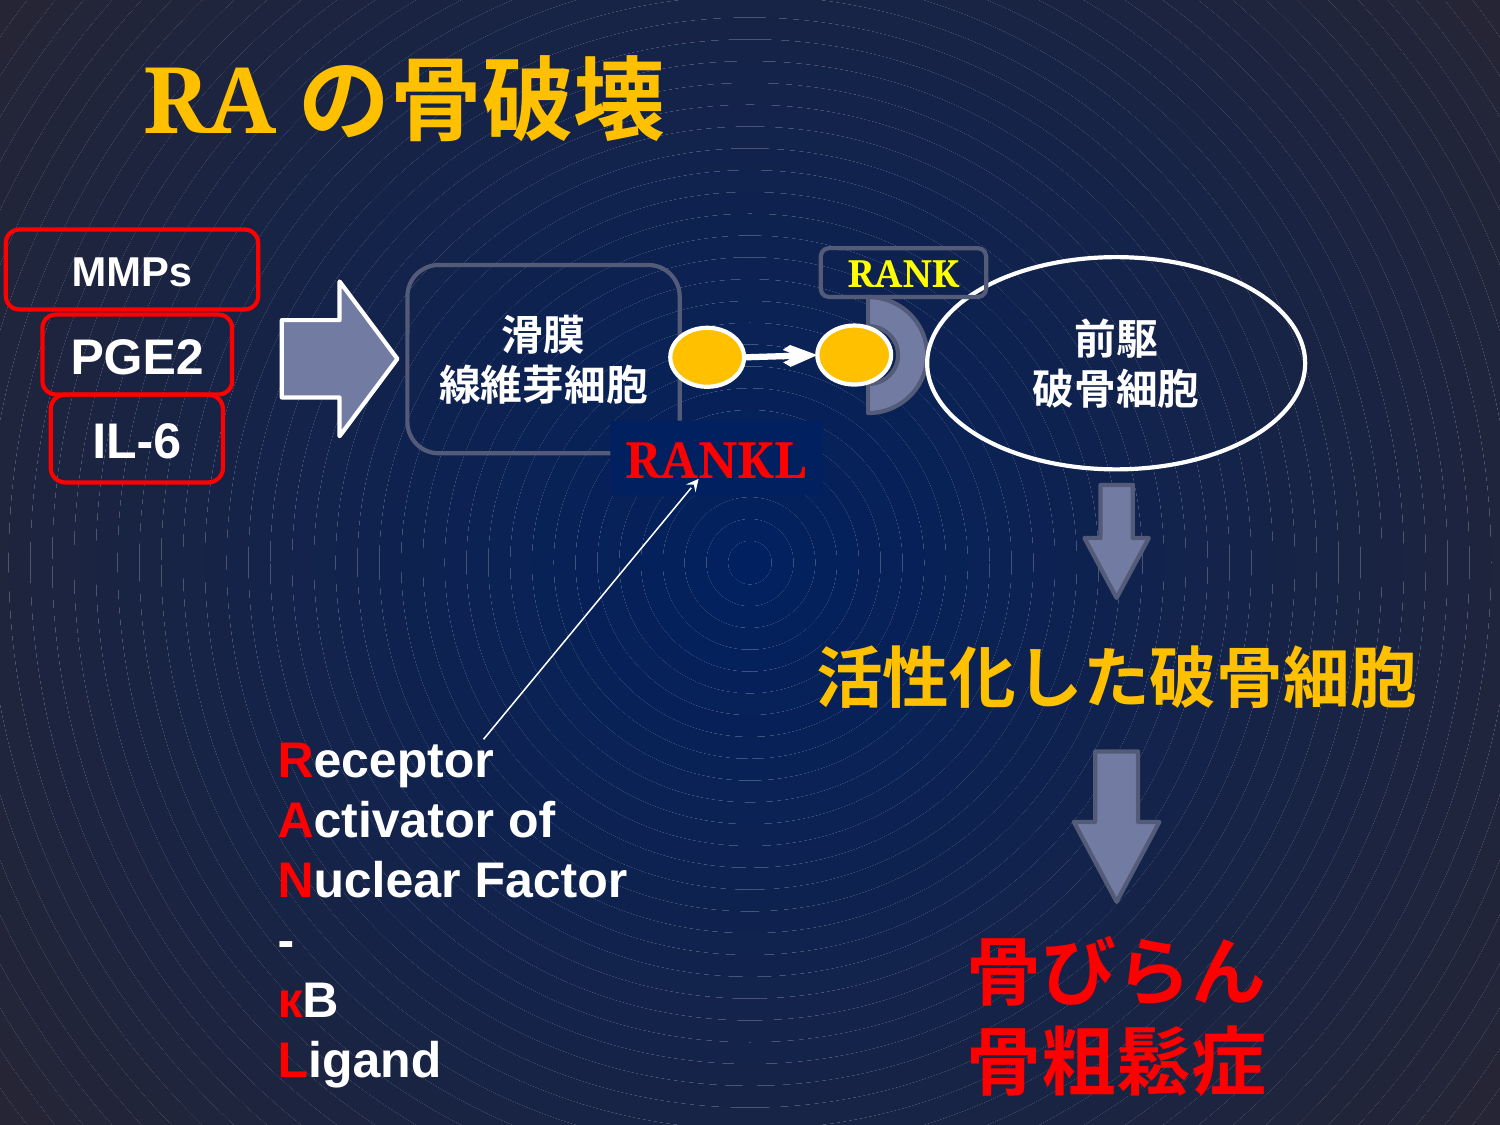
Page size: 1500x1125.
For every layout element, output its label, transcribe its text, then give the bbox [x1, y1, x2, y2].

text_box [815, 323, 894, 387]
text_box IL-6 [48, 397, 226, 485]
text_box MMPs [3, 227, 261, 312]
text_box 活性化した破骨細胞 [792, 609, 1441, 741]
text_box [866, 300, 928, 416]
title RAの骨破壊 [128, 3, 1069, 191]
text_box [483, 478, 699, 740]
text_box [1071, 749, 1162, 904]
text_box Receptor Activator of Nuclear Factor - кB Ligand [262, 719, 671, 1095]
text_box RANK [818, 246, 989, 300]
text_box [743, 354, 818, 358]
text_box 滑膜 線維芽細胞 [405, 262, 682, 456]
text_box PGE2 [40, 312, 235, 397]
text_box 前駆 破骨細胞 [925, 255, 1308, 472]
text_box RANKL [610, 420, 823, 496]
text_box 骨びらん 骨粗鬆症 [887, 916, 1346, 1112]
text_box [1082, 482, 1151, 601]
text_box [668, 325, 746, 389]
text_box [279, 279, 400, 439]
